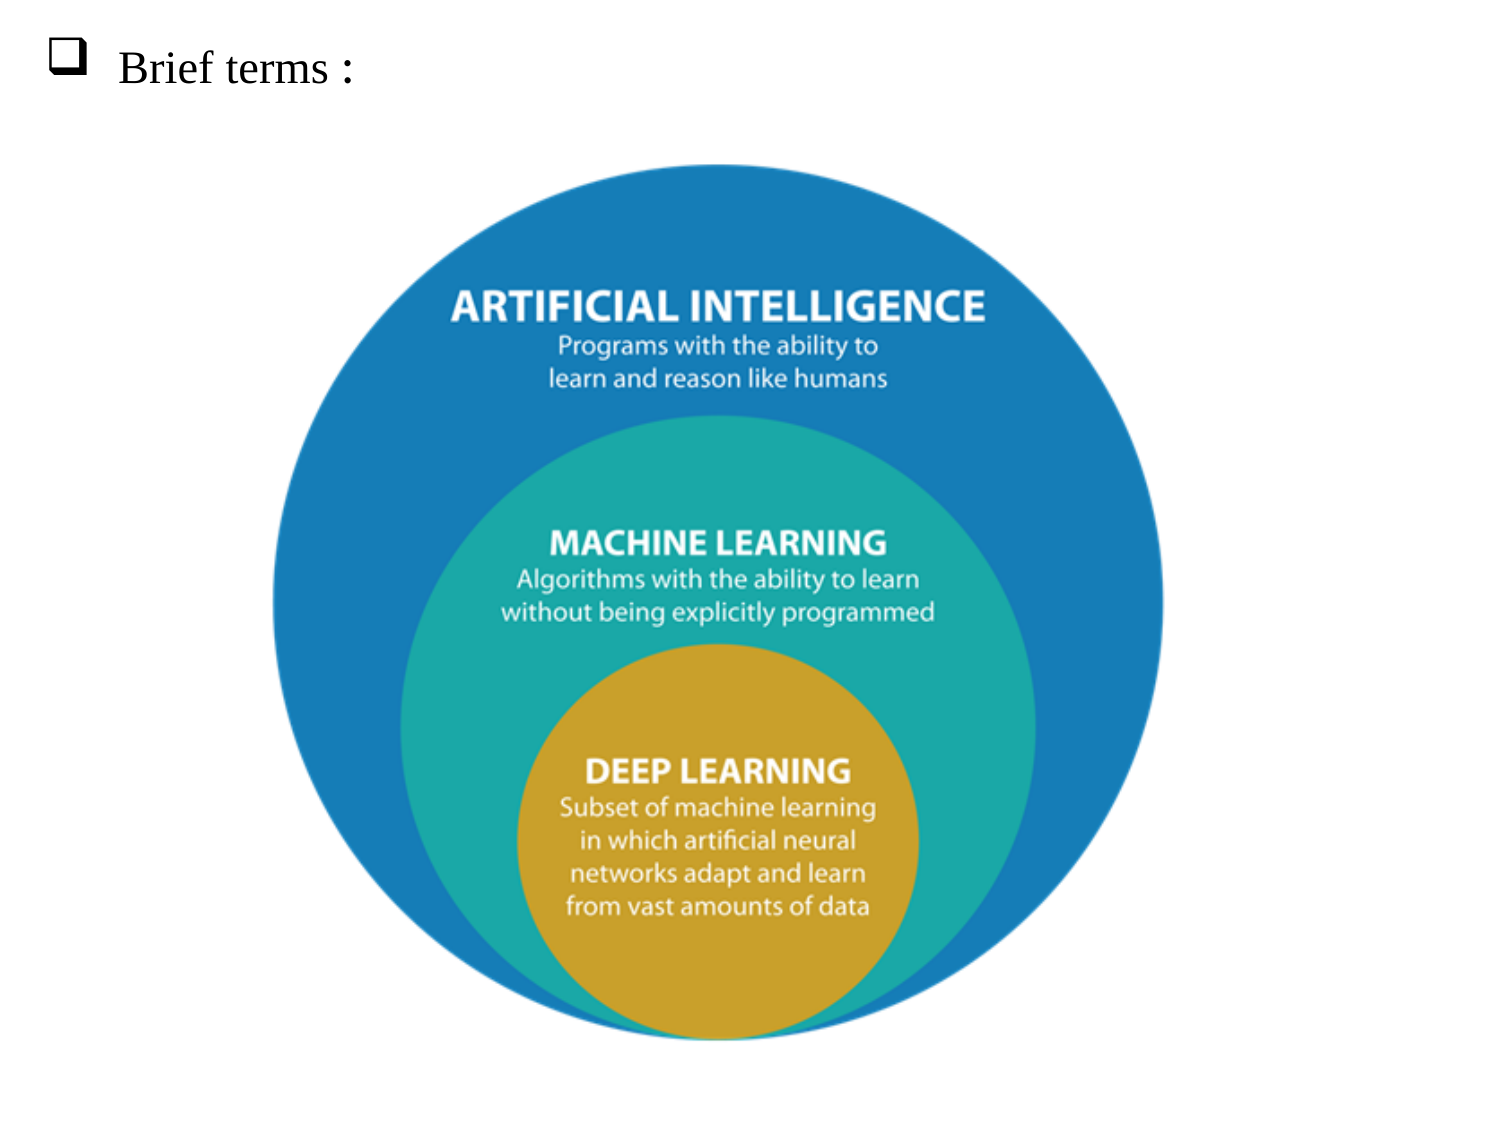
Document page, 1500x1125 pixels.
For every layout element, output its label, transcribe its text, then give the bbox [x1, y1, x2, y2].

title Brief terms : [0, 23, 938, 164]
picture [257, 163, 1182, 1044]
